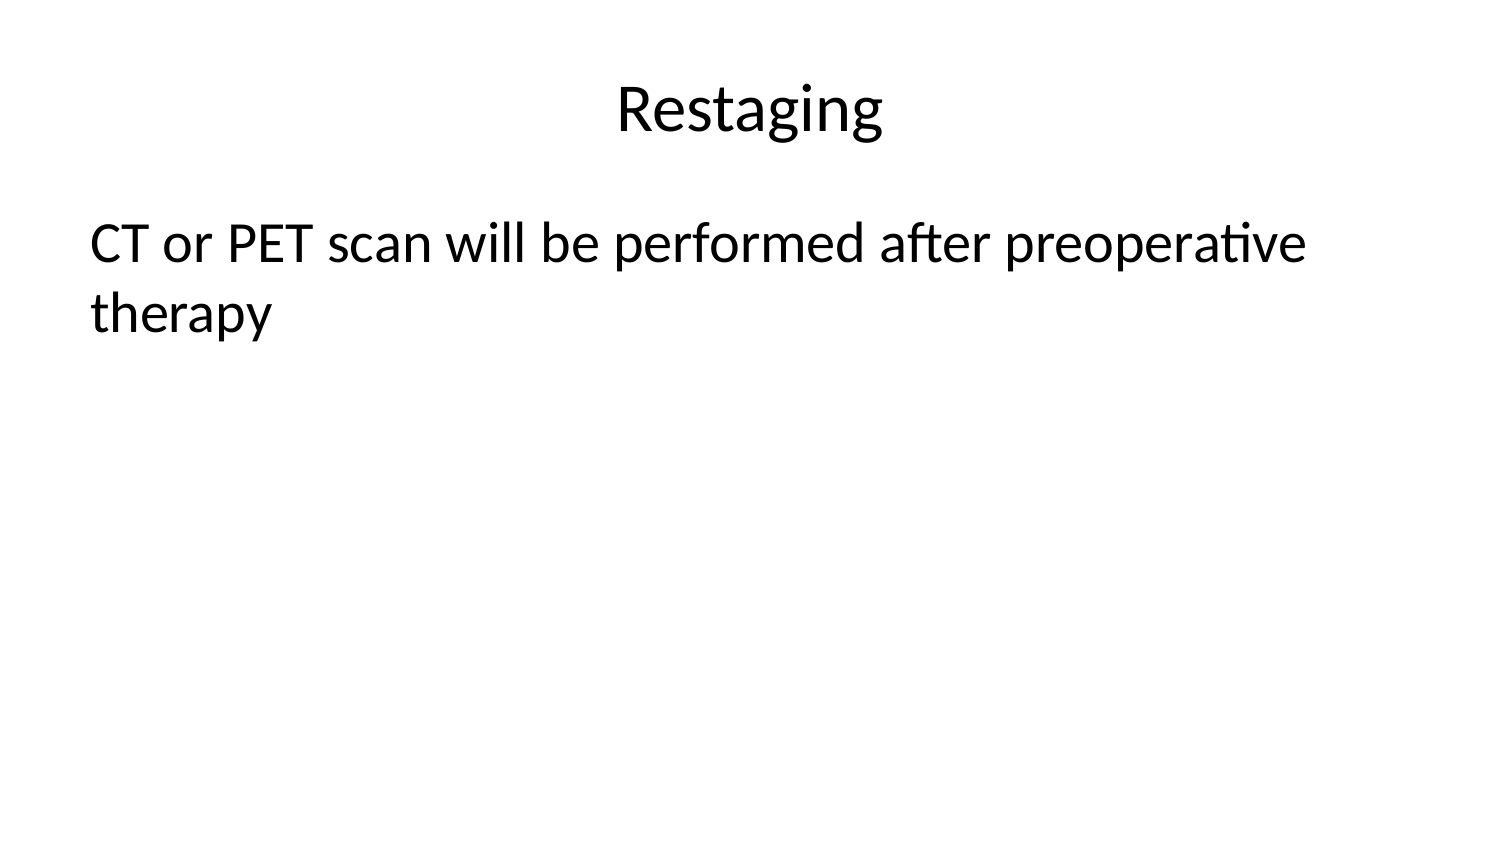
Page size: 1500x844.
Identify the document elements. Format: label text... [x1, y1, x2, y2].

list CT or PET scan will be performed after preoperative therapy [75, 196, 1425, 754]
title Restaging [75, 33, 1425, 175]
